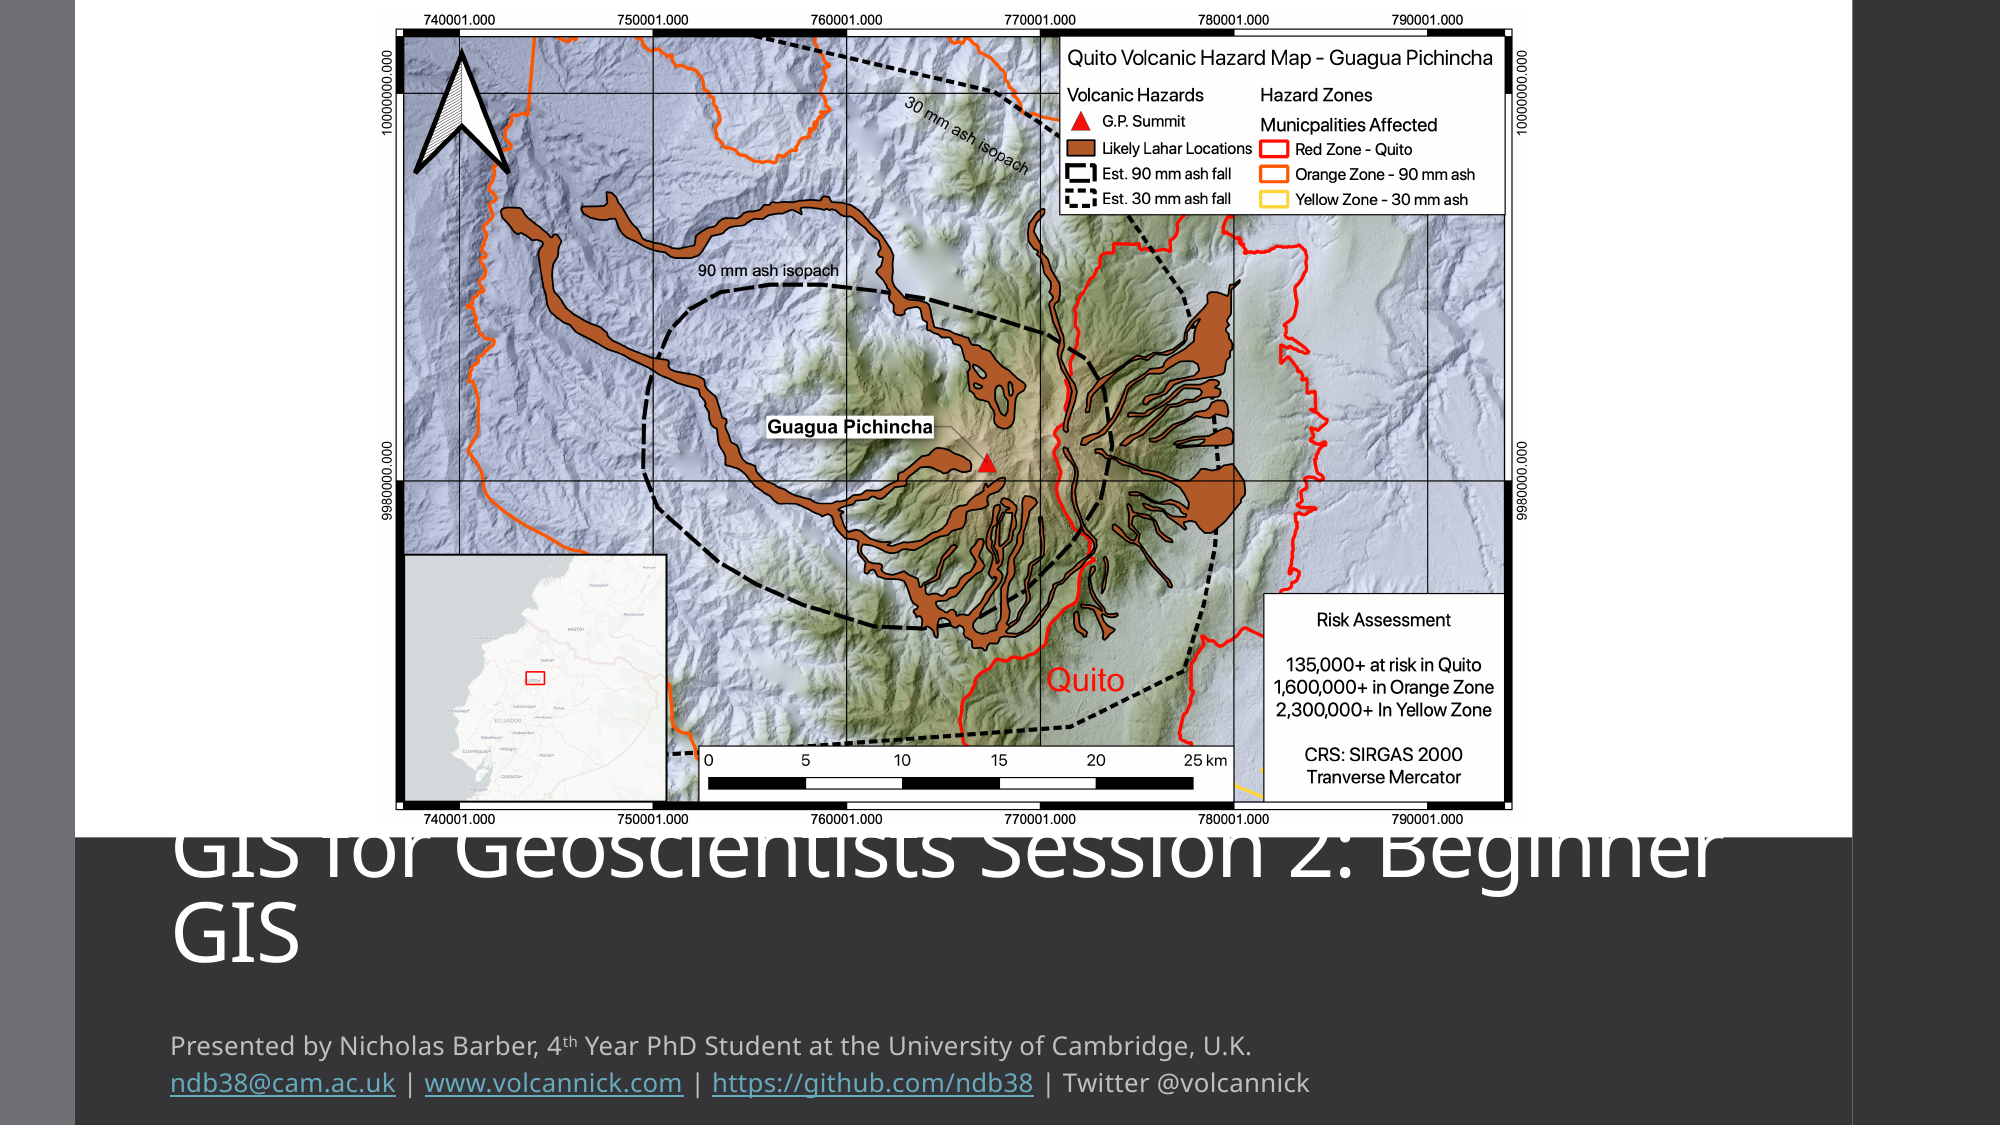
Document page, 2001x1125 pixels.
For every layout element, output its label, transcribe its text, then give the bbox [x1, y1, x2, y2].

text_box [1851, 0, 2000, 1125]
picture [379, 10, 1530, 825]
text_box [0, 0, 76, 1125]
title GIS for Geoscientists Session 2: Beginner GIS [154, 810, 1821, 988]
text_box [76, 0, 1851, 836]
text_box [76, 836, 1851, 1125]
subtitle Presented by Nicholas Barber, 4th Year PhD Student at the University of Cambridge, U.K. ndb38@cam.ac.uk | www.volcannick.com | https://github.com/ndb38 | Twitter @volcannick [154, 1021, 1754, 1110]
